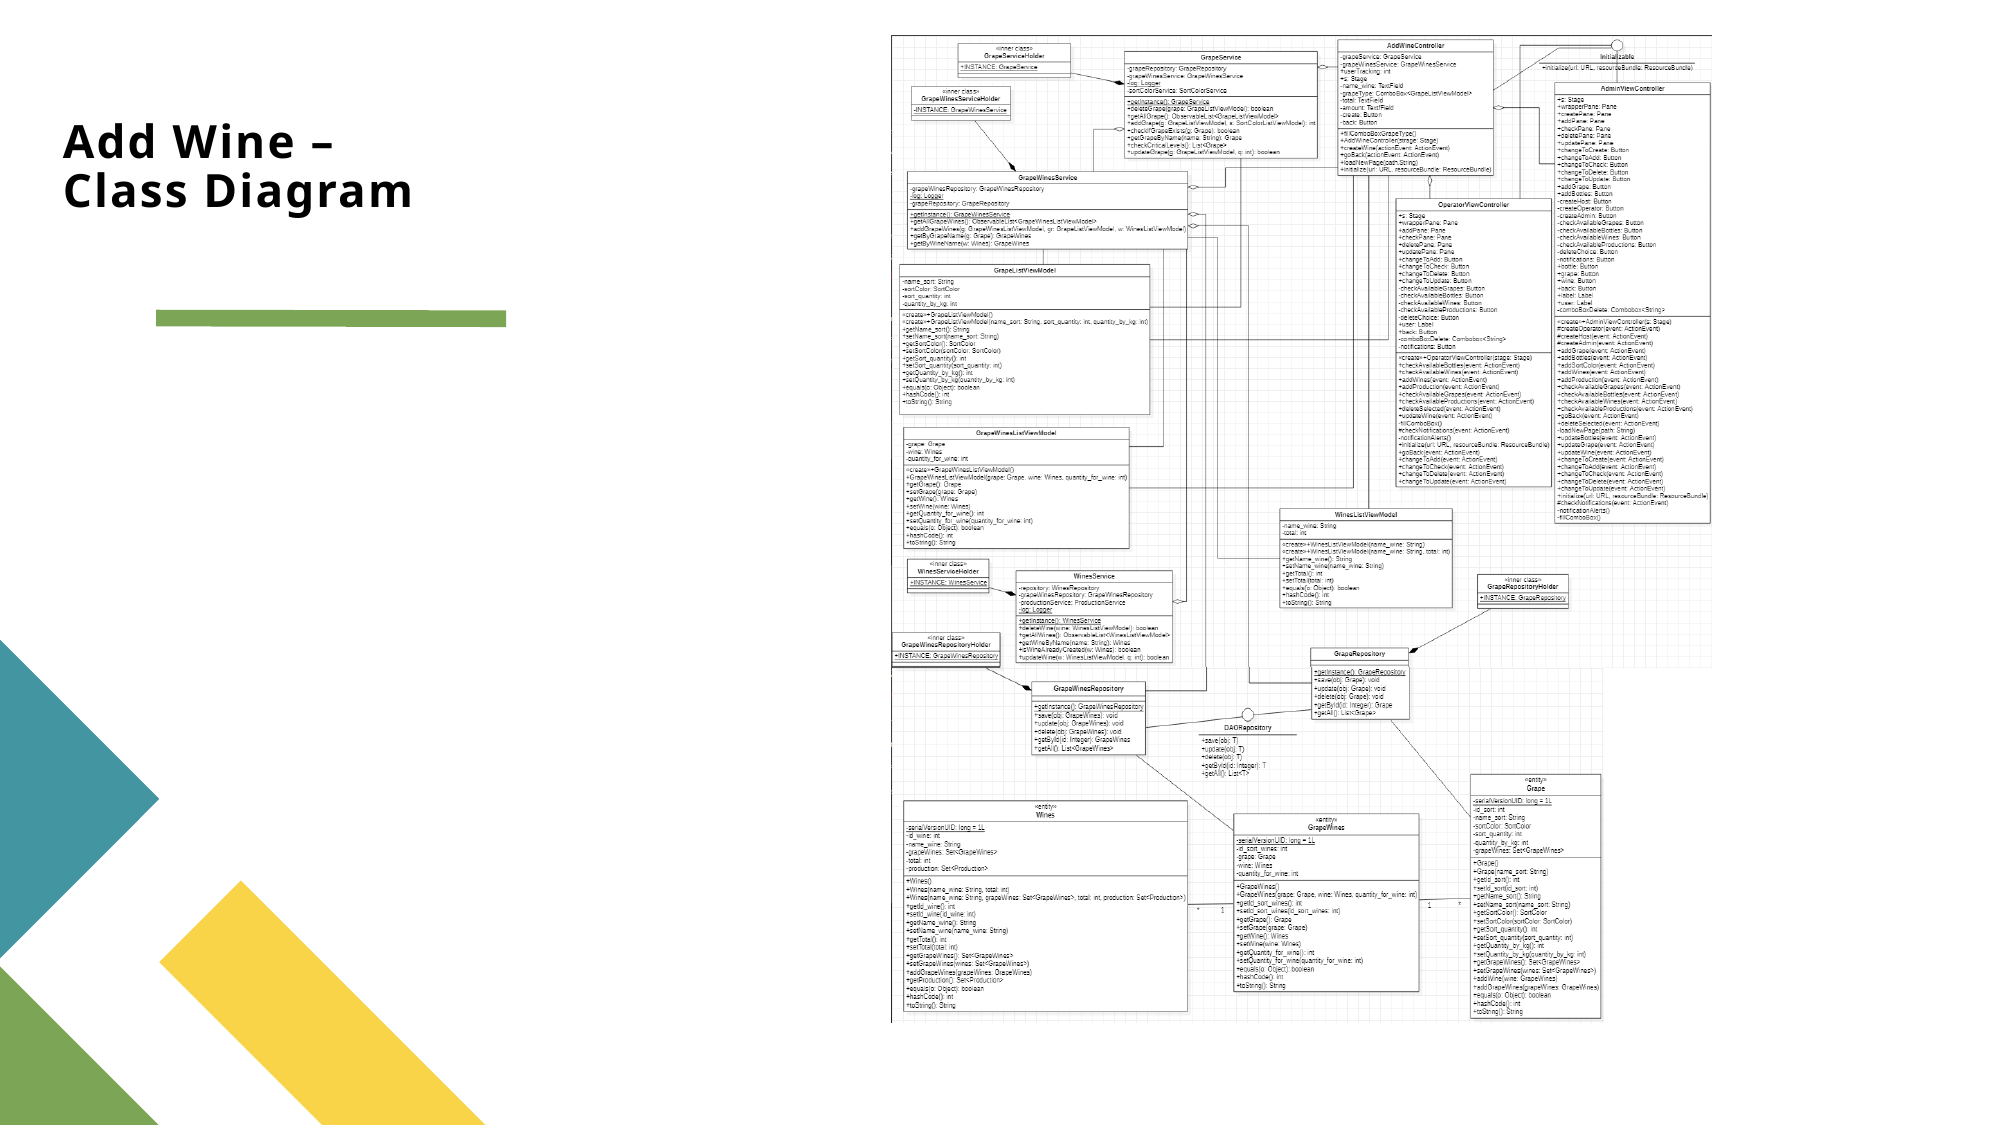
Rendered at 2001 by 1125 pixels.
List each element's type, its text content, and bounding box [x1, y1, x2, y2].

title Add Wine – Class Diagram [62, 117, 874, 218]
picture [891, 34, 1712, 1023]
